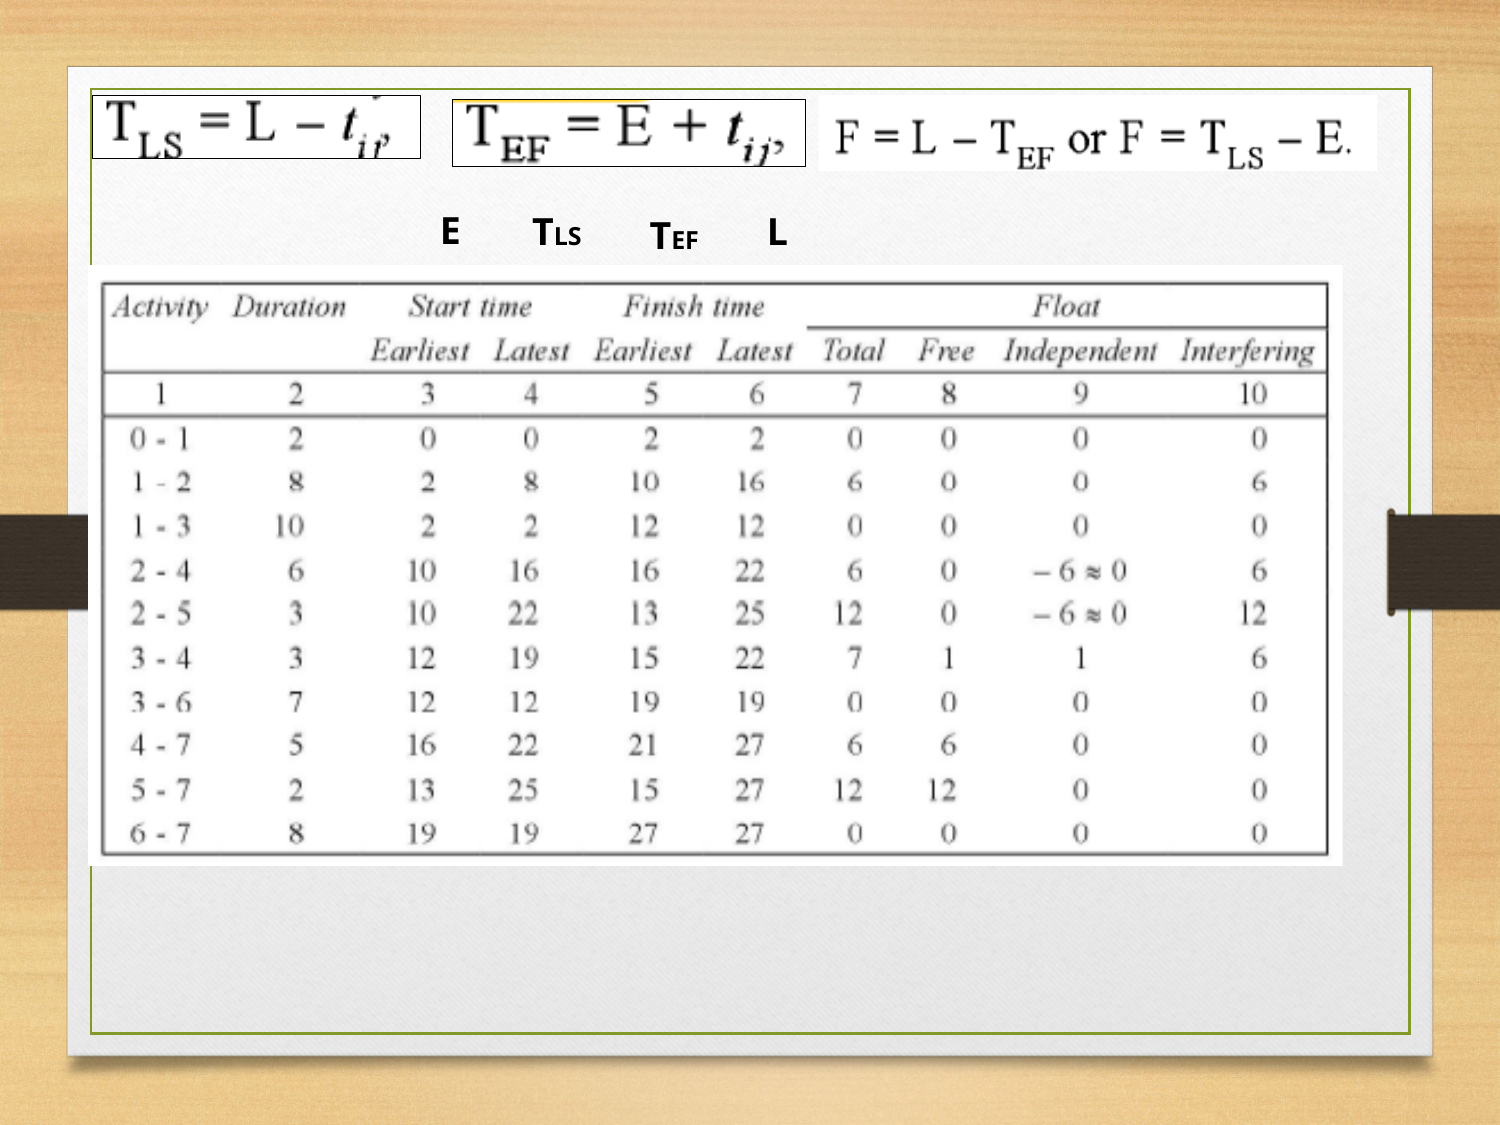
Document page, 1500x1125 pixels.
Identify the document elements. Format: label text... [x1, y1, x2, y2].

text_box E [424, 199, 488, 260]
text_box TLS [517, 200, 625, 261]
picture [0, 0, 1500, 1125]
text_box TEF [634, 204, 743, 264]
text_box L [752, 200, 815, 261]
